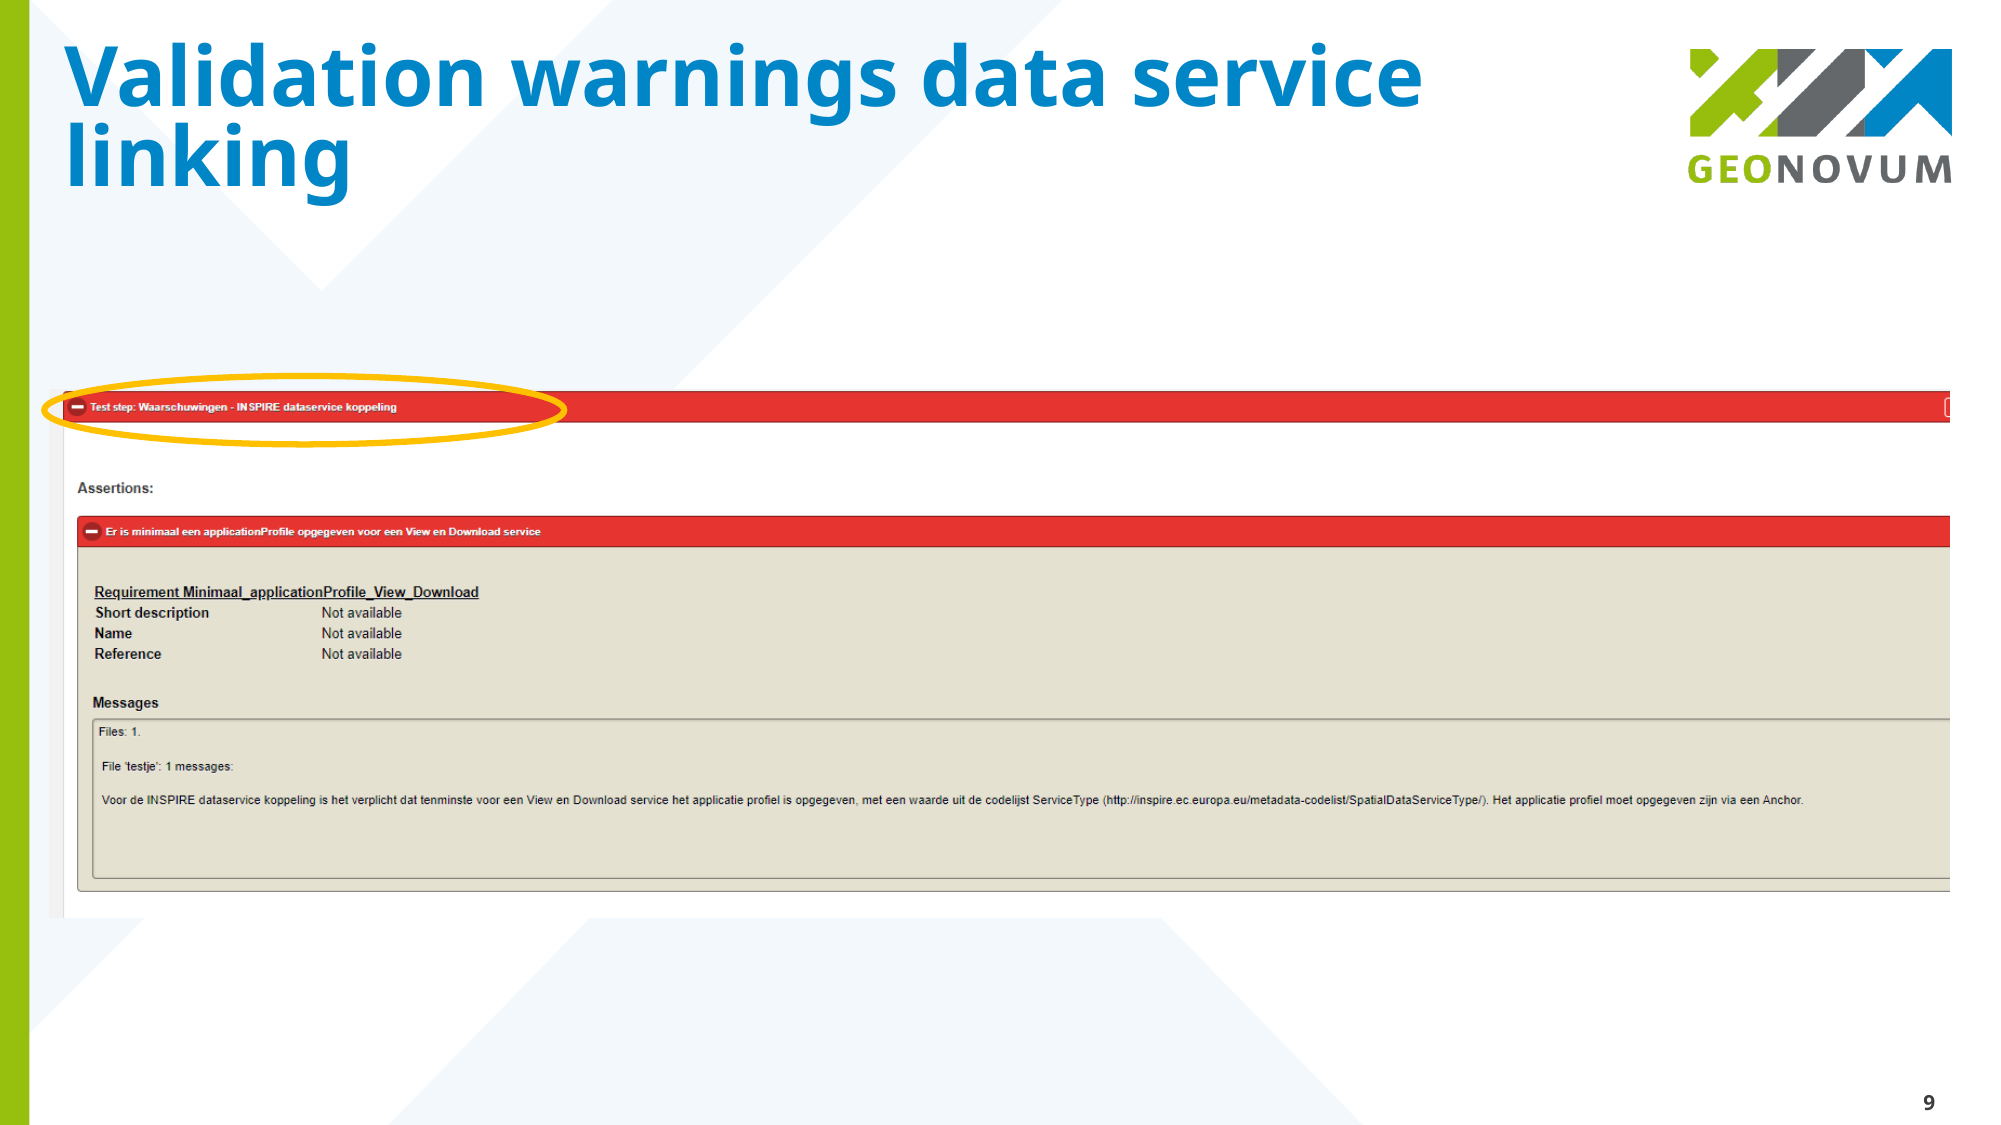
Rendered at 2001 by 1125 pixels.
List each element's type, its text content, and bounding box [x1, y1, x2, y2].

text_box [43, 402, 49, 418]
title Validation warnings data service linking [49, 0, 1654, 210]
picture [1686, 49, 1955, 186]
slide_number 9 [1824, 1088, 1951, 1120]
text_box [93, 374, 515, 389]
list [49, 389, 1950, 918]
